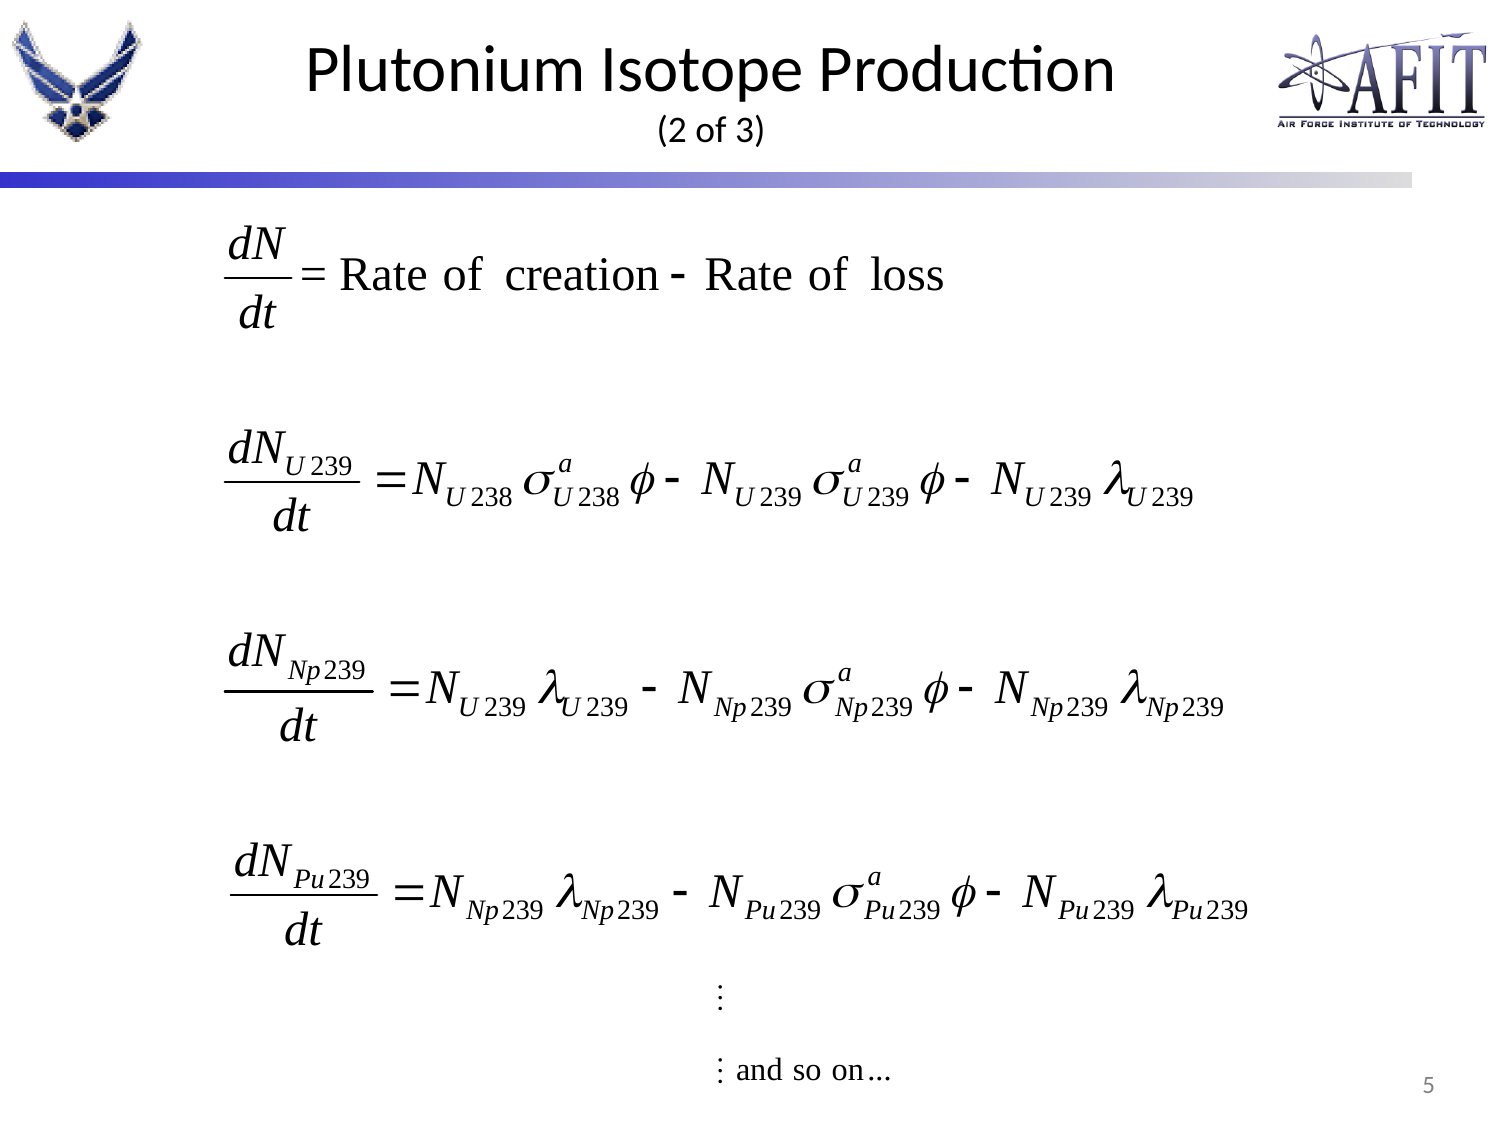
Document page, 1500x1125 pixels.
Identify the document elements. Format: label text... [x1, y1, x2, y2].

slide_number 4 [1337, 1062, 1450, 1105]
picture [0, 12, 163, 153]
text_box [216, 210, 1276, 1101]
title Plutonium Isotope Production (2 of 3) [166, 12, 1255, 163]
